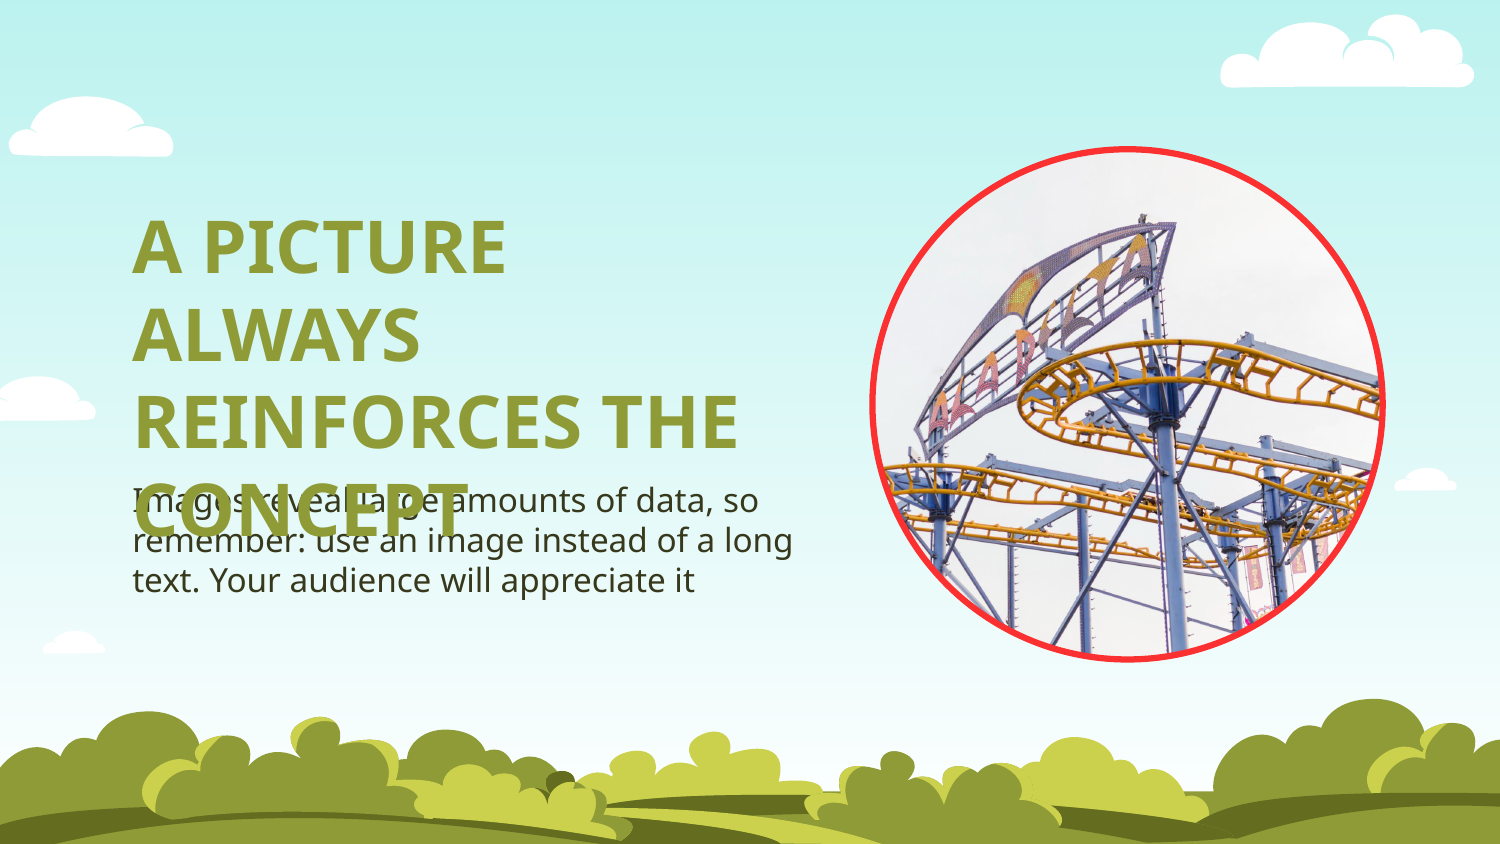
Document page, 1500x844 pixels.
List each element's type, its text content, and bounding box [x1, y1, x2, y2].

title A PICTURE ALWAYS REINFORCES THE CONCEPT [117, 185, 814, 465]
subtitle Images reveal large amounts of data, so remember: use an image instead of a long text. Your audience will appreciate it [117, 465, 814, 615]
picture [872, 148, 1383, 660]
